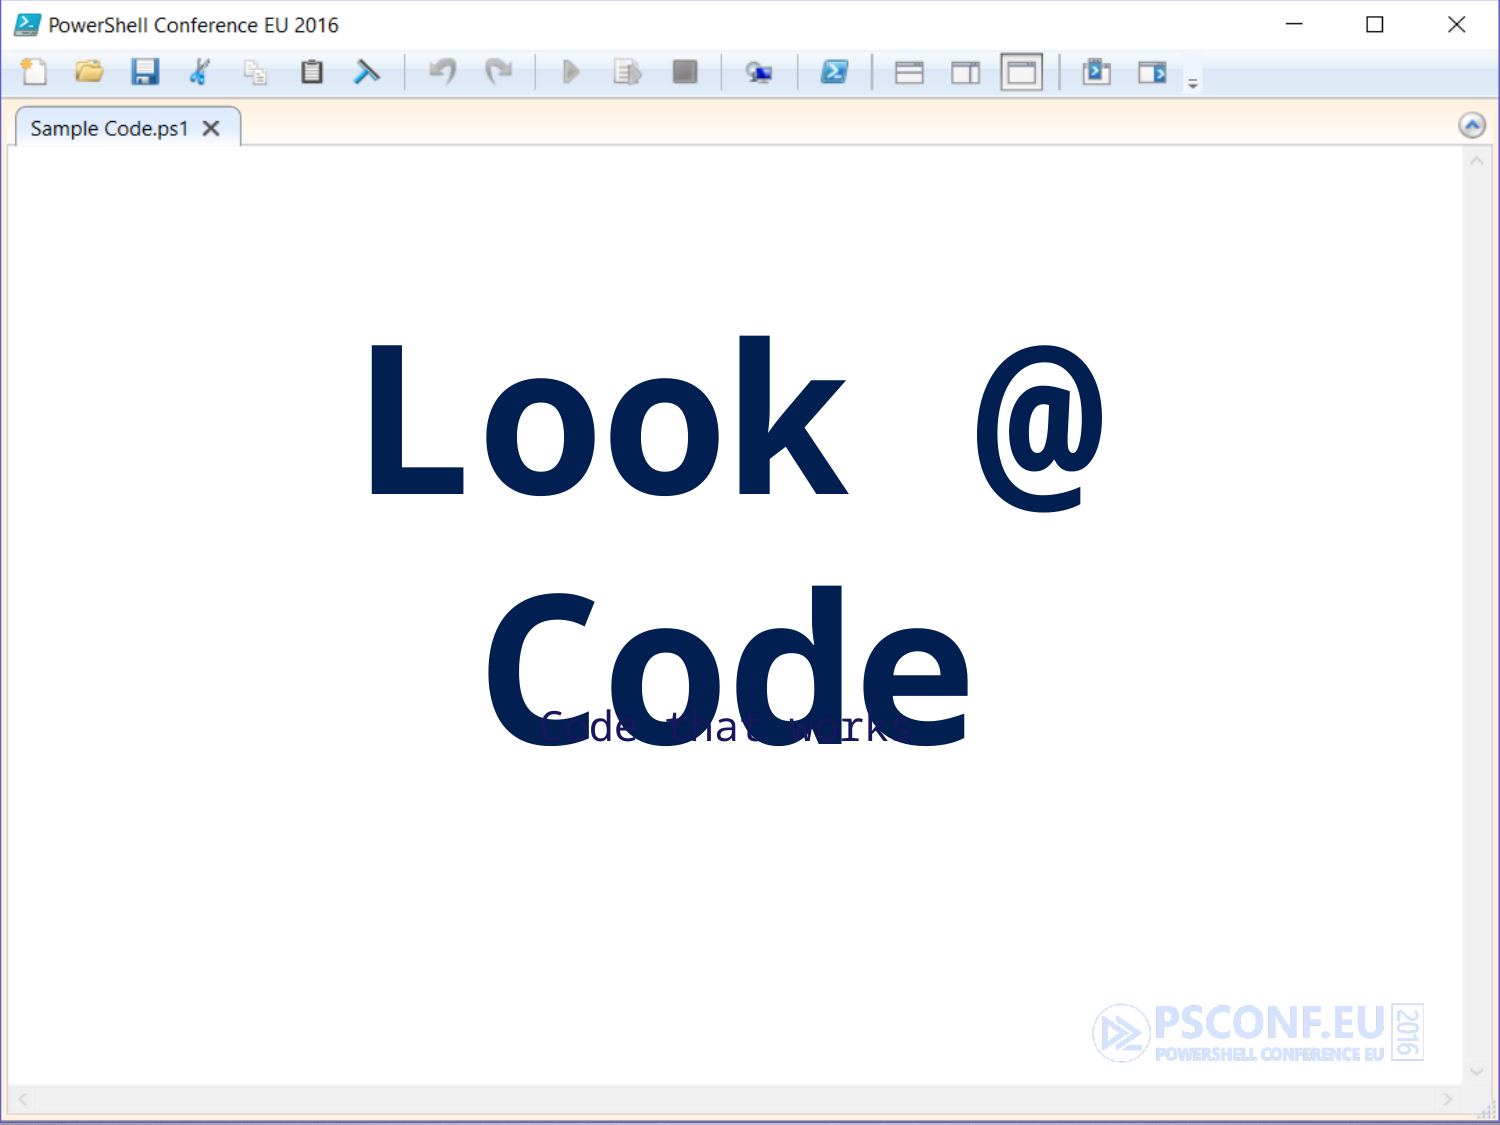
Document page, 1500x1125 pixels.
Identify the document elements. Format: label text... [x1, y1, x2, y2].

title Look @ Code [53, 278, 1404, 622]
list Code that works [53, 692, 1400, 1047]
picture [0, 0, 1500, 1123]
